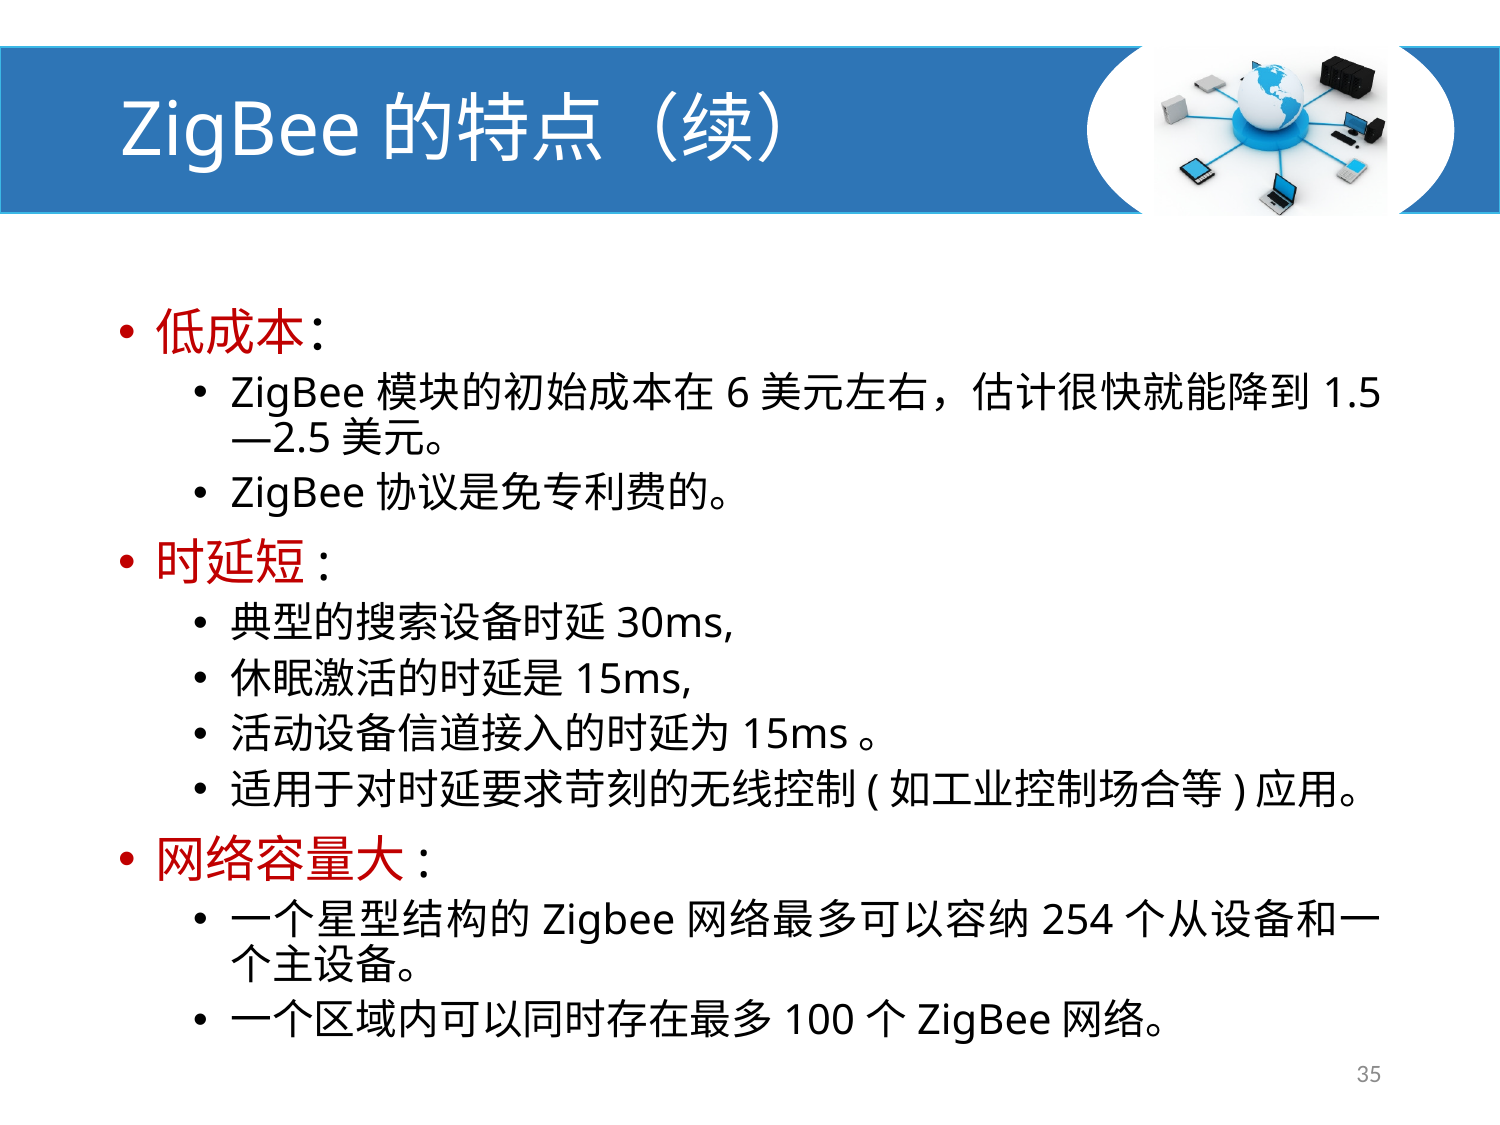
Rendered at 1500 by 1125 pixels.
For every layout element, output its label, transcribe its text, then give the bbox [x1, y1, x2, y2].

title ZigBee的特点（续） [105, 50, 1060, 214]
picture [1154, 46, 1388, 216]
slide_number 35 [1059, 1042, 1397, 1103]
list 低成本： ZigBee模块的初始成本在6美元左右，估计很快就能降到1.5—2.5美元。 ZigBee协议是免专利费的。 时延短: 典型的搜索设备时延30ms, 休眠激活的时延是15ms, 活动设备信道接入的时延为15ms。 适用于对时延要求苛刻的无线控制(如工业控制场合等)应用。 网络容量大: 一个星型结构的Zigbee网络最多可以容纳254个从设备和一个主设备。 一个区域内可以同时存在最多100个ZigBee网络。 [103, 299, 1397, 1014]
